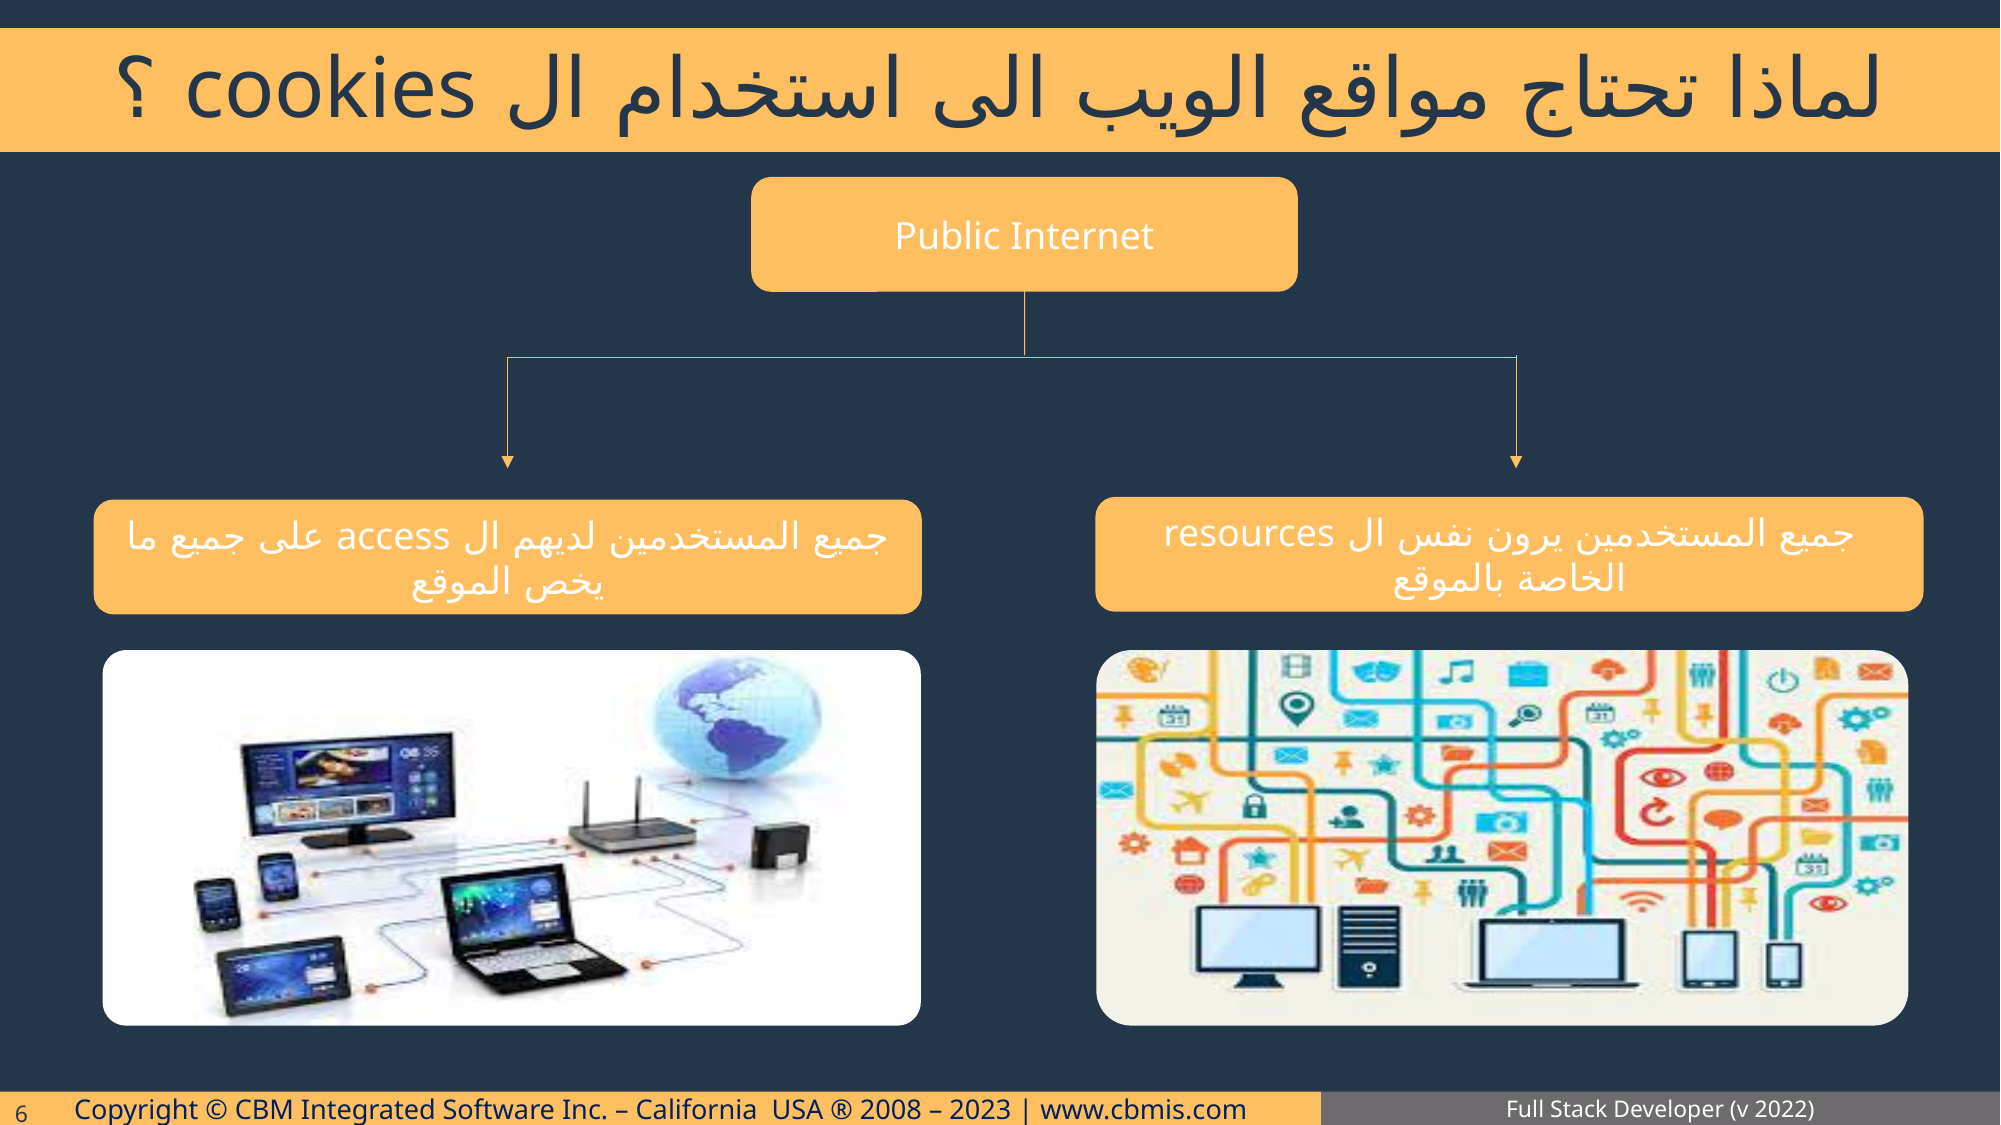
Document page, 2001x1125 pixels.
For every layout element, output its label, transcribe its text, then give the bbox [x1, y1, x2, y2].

text_box جميع المستخدمين لديهم ال access على جميع ما يخص الموقع [93, 499, 922, 615]
text_box جميع المستخدمين يرون نفس ال resources الخاصة بالموقع [1095, 496, 1924, 612]
text_box Public Internet [751, 176, 1298, 292]
list لماذا تحتاج مواقع الويب الى استخدام ال cookies ؟ [0, 28, 2000, 152]
slide_number 6 [0, 1091, 77, 1125]
picture [102, 650, 921, 1026]
picture [1096, 650, 1909, 1026]
